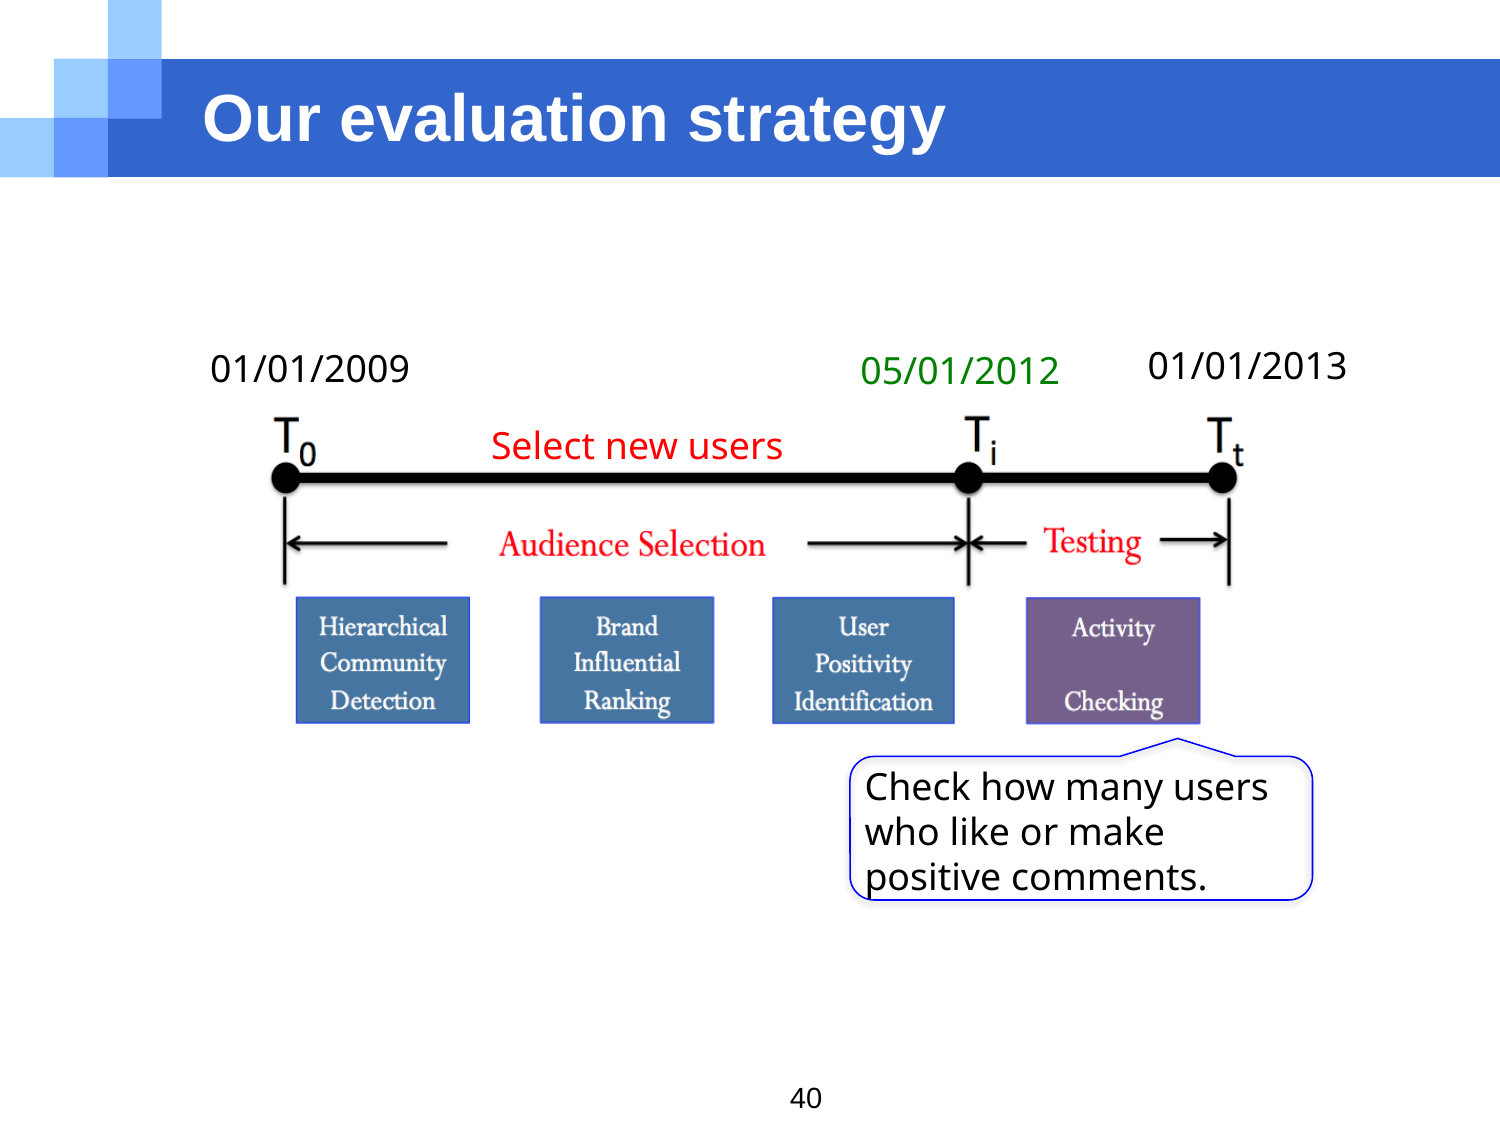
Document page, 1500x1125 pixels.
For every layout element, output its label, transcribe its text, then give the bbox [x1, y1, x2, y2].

title Our evaluation strategy [187, 75, 1400, 155]
slide_number 40 [487, 1072, 838, 1125]
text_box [849, 755, 1313, 901]
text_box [170, 334, 1388, 401]
picture [256, 399, 1251, 736]
